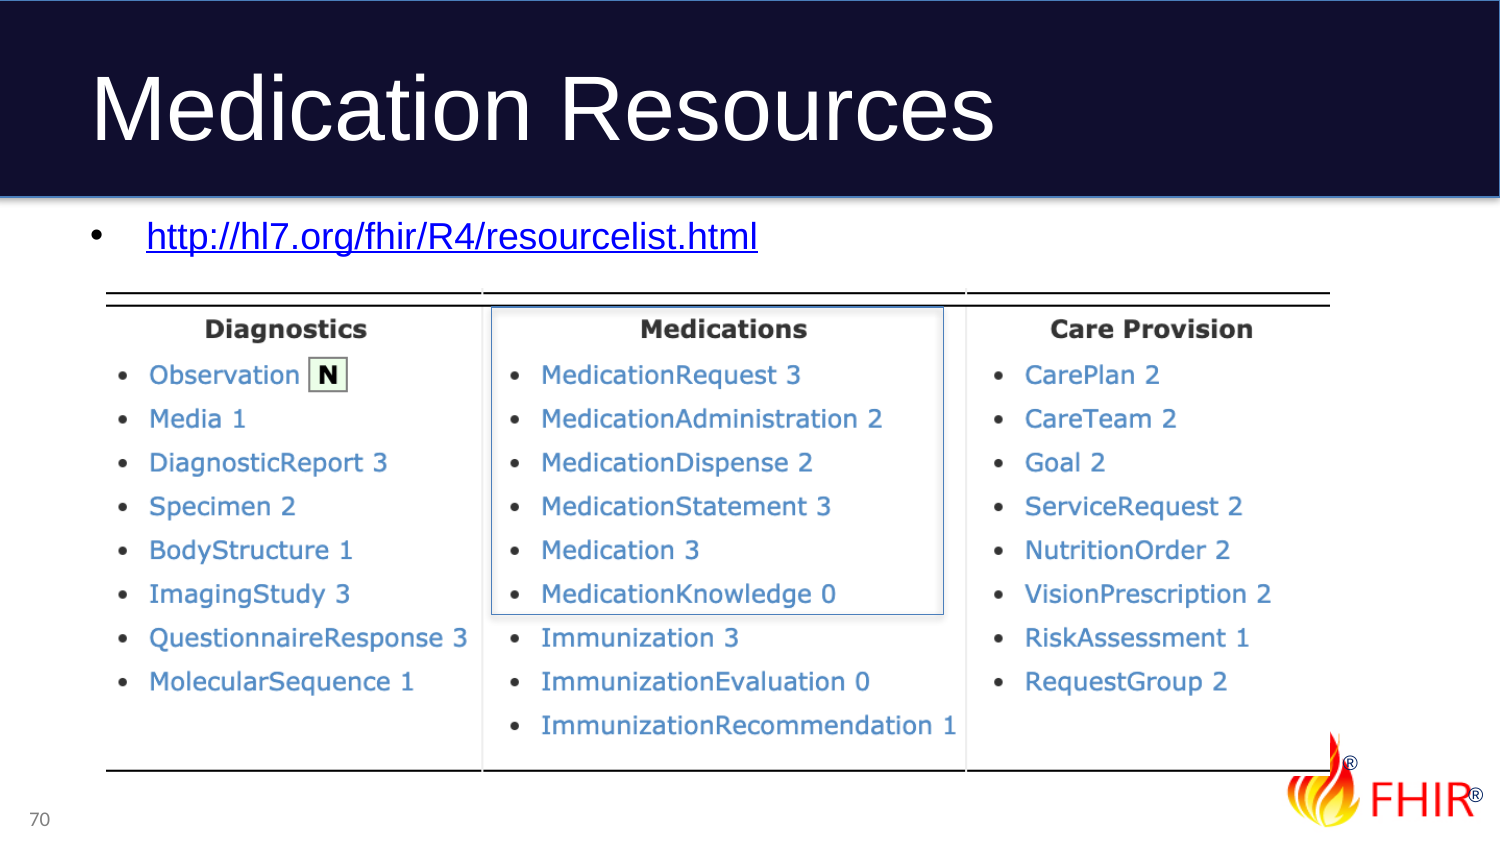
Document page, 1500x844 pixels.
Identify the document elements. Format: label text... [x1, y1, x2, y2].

title Medication Resources [75, 33, 1425, 175]
picture [105, 287, 1481, 833]
list http://hl7.org/fhir/R4/resourcelist.html [75, 204, 1425, 761]
